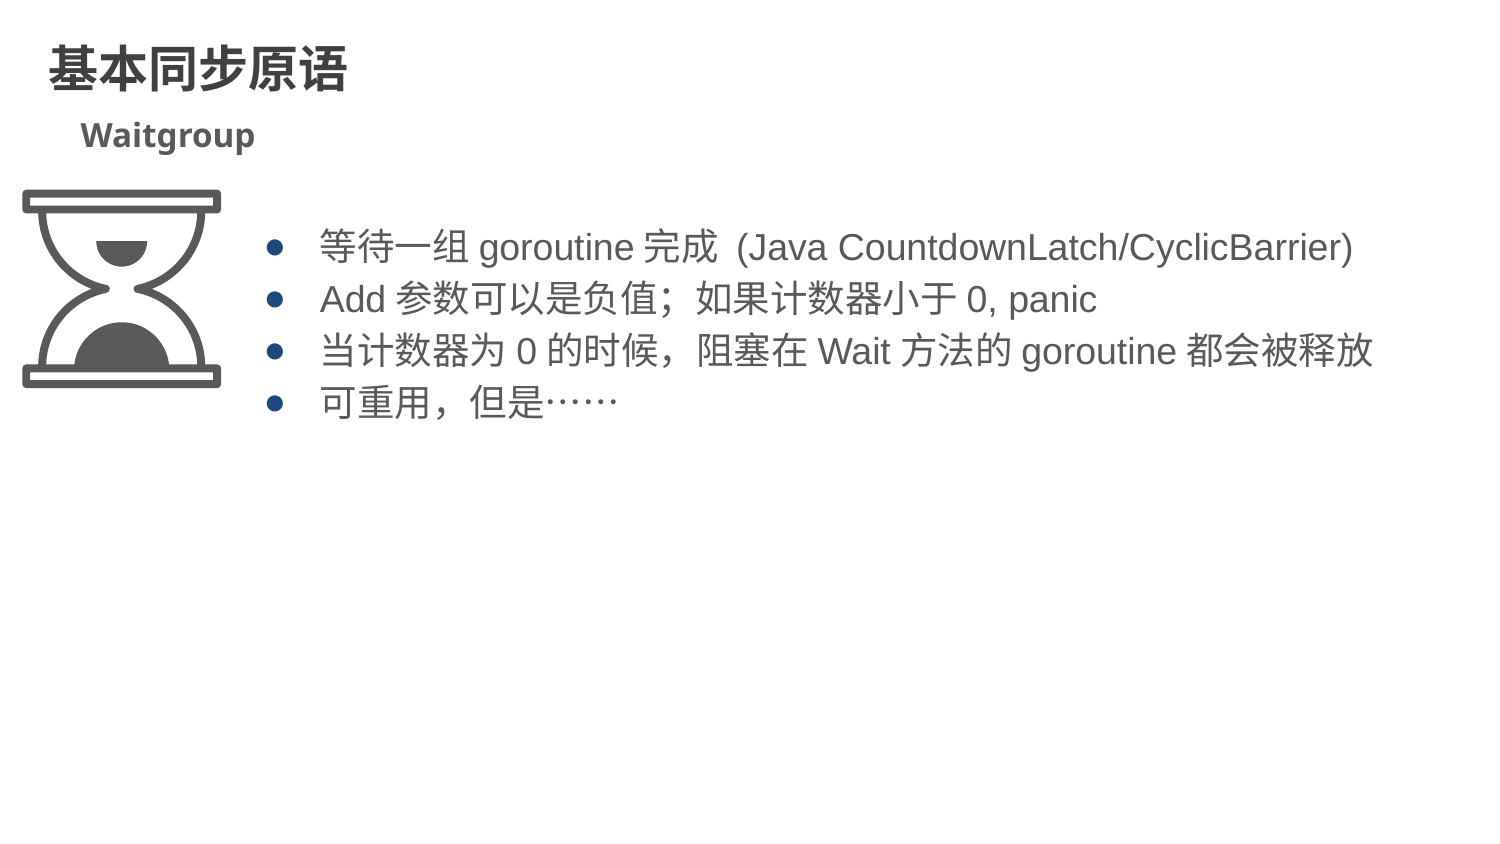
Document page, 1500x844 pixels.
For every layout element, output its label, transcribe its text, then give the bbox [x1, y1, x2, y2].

text_box 等待一组goroutine完成 (Java CountdownLatch/CyclicBarrier) Add参数可以是负值；如果计数器小于0, panic 当计数器为0的时候，阻塞在Wait方法的goroutine都会被释放 可重用，但是…… [229, 201, 1449, 800]
text_box 基本同步原语 [32, 29, 567, 106]
text_box Waitgroup [64, 106, 316, 163]
text_box [22, 189, 222, 389]
